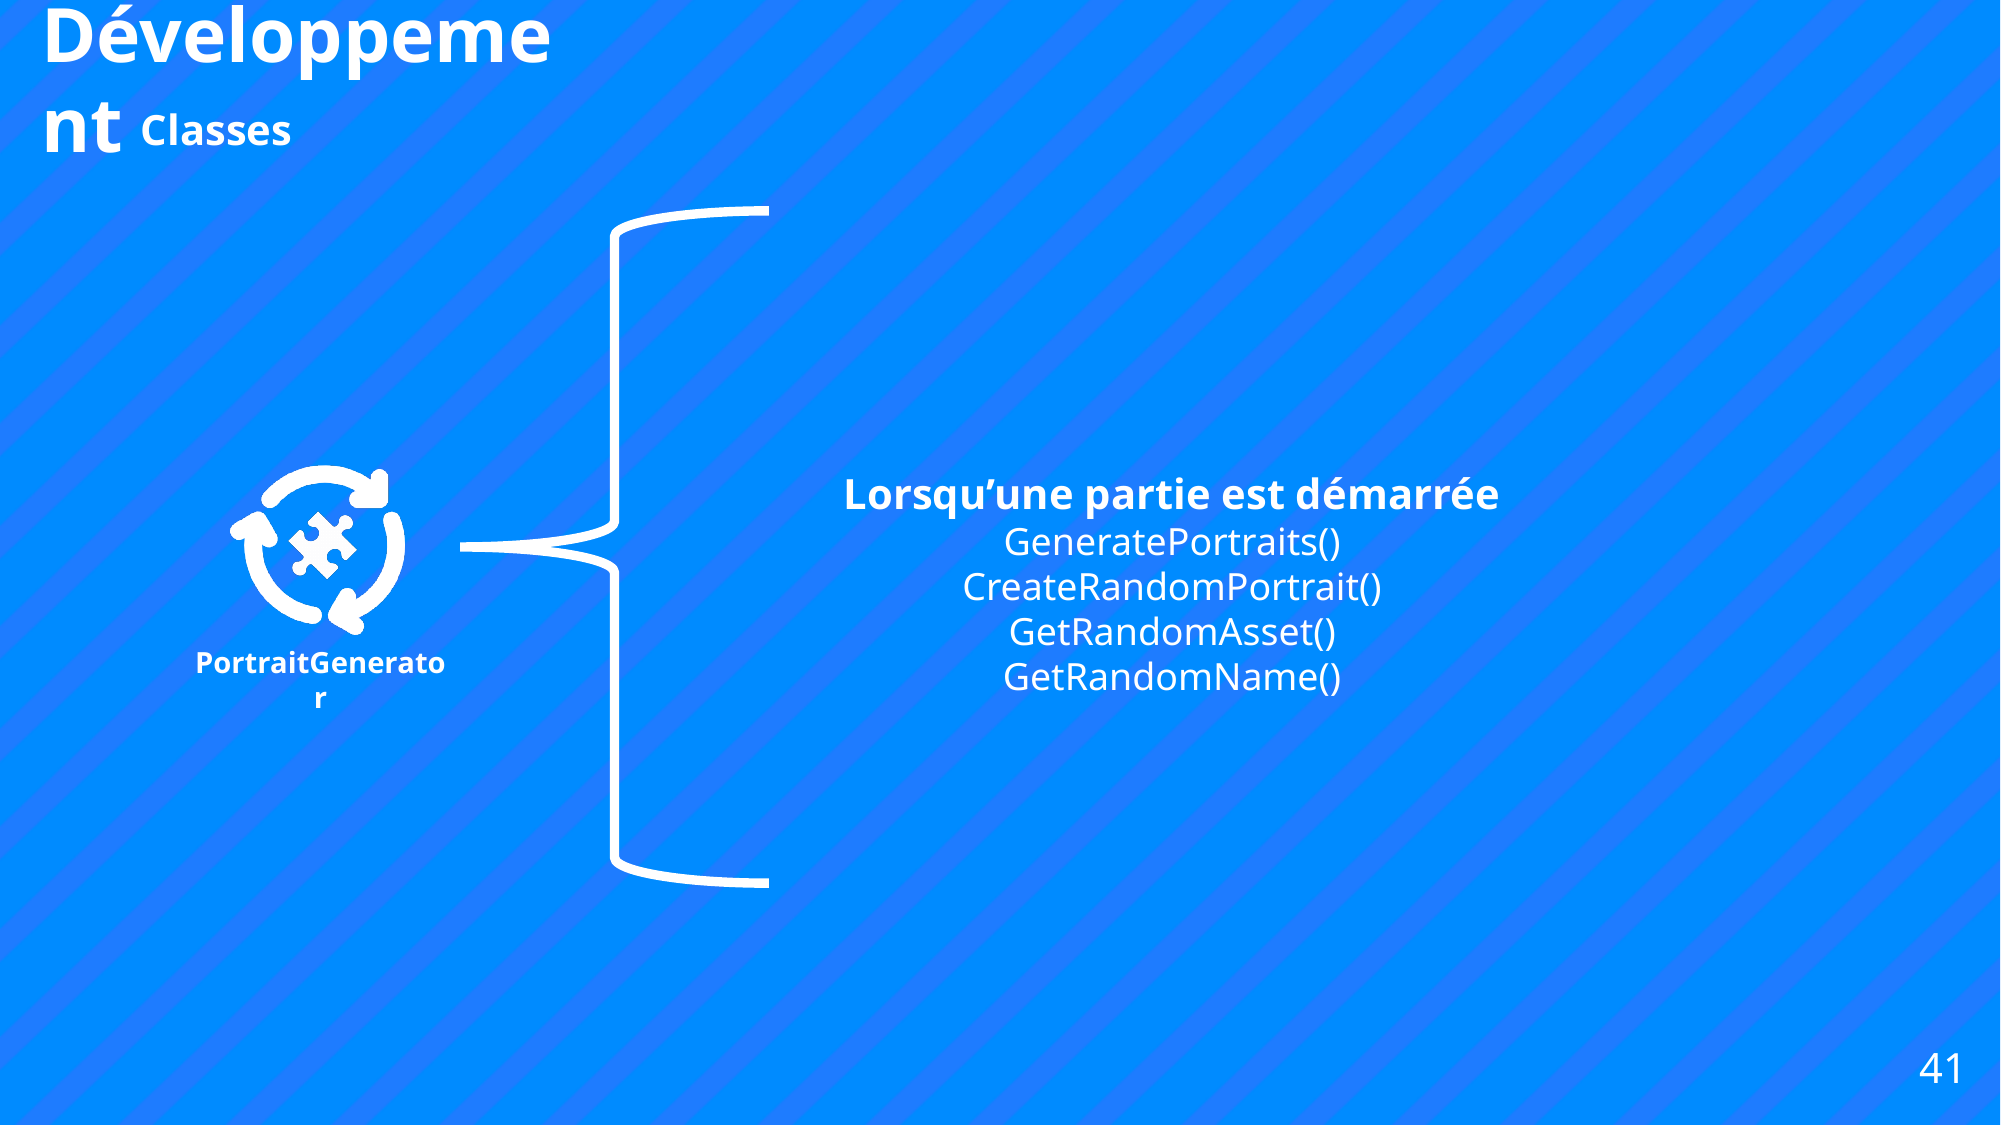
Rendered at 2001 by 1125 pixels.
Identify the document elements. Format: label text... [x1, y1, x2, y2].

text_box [198, 425, 443, 669]
picture [0, 0, 2001, 1125]
text_box Lorsqu’une partie est démarrée GeneratePortraits() CreateRandomPortrait() GetRandomAsset() GetRandomName() [822, 460, 1522, 706]
slide_number 41 [1532, 1040, 1983, 1100]
text_box Classes [126, 96, 494, 162]
text_box Développement [26, 24, 616, 131]
text_box [460, 210, 769, 884]
text_box PortraitGenerator [177, 637, 464, 722]
